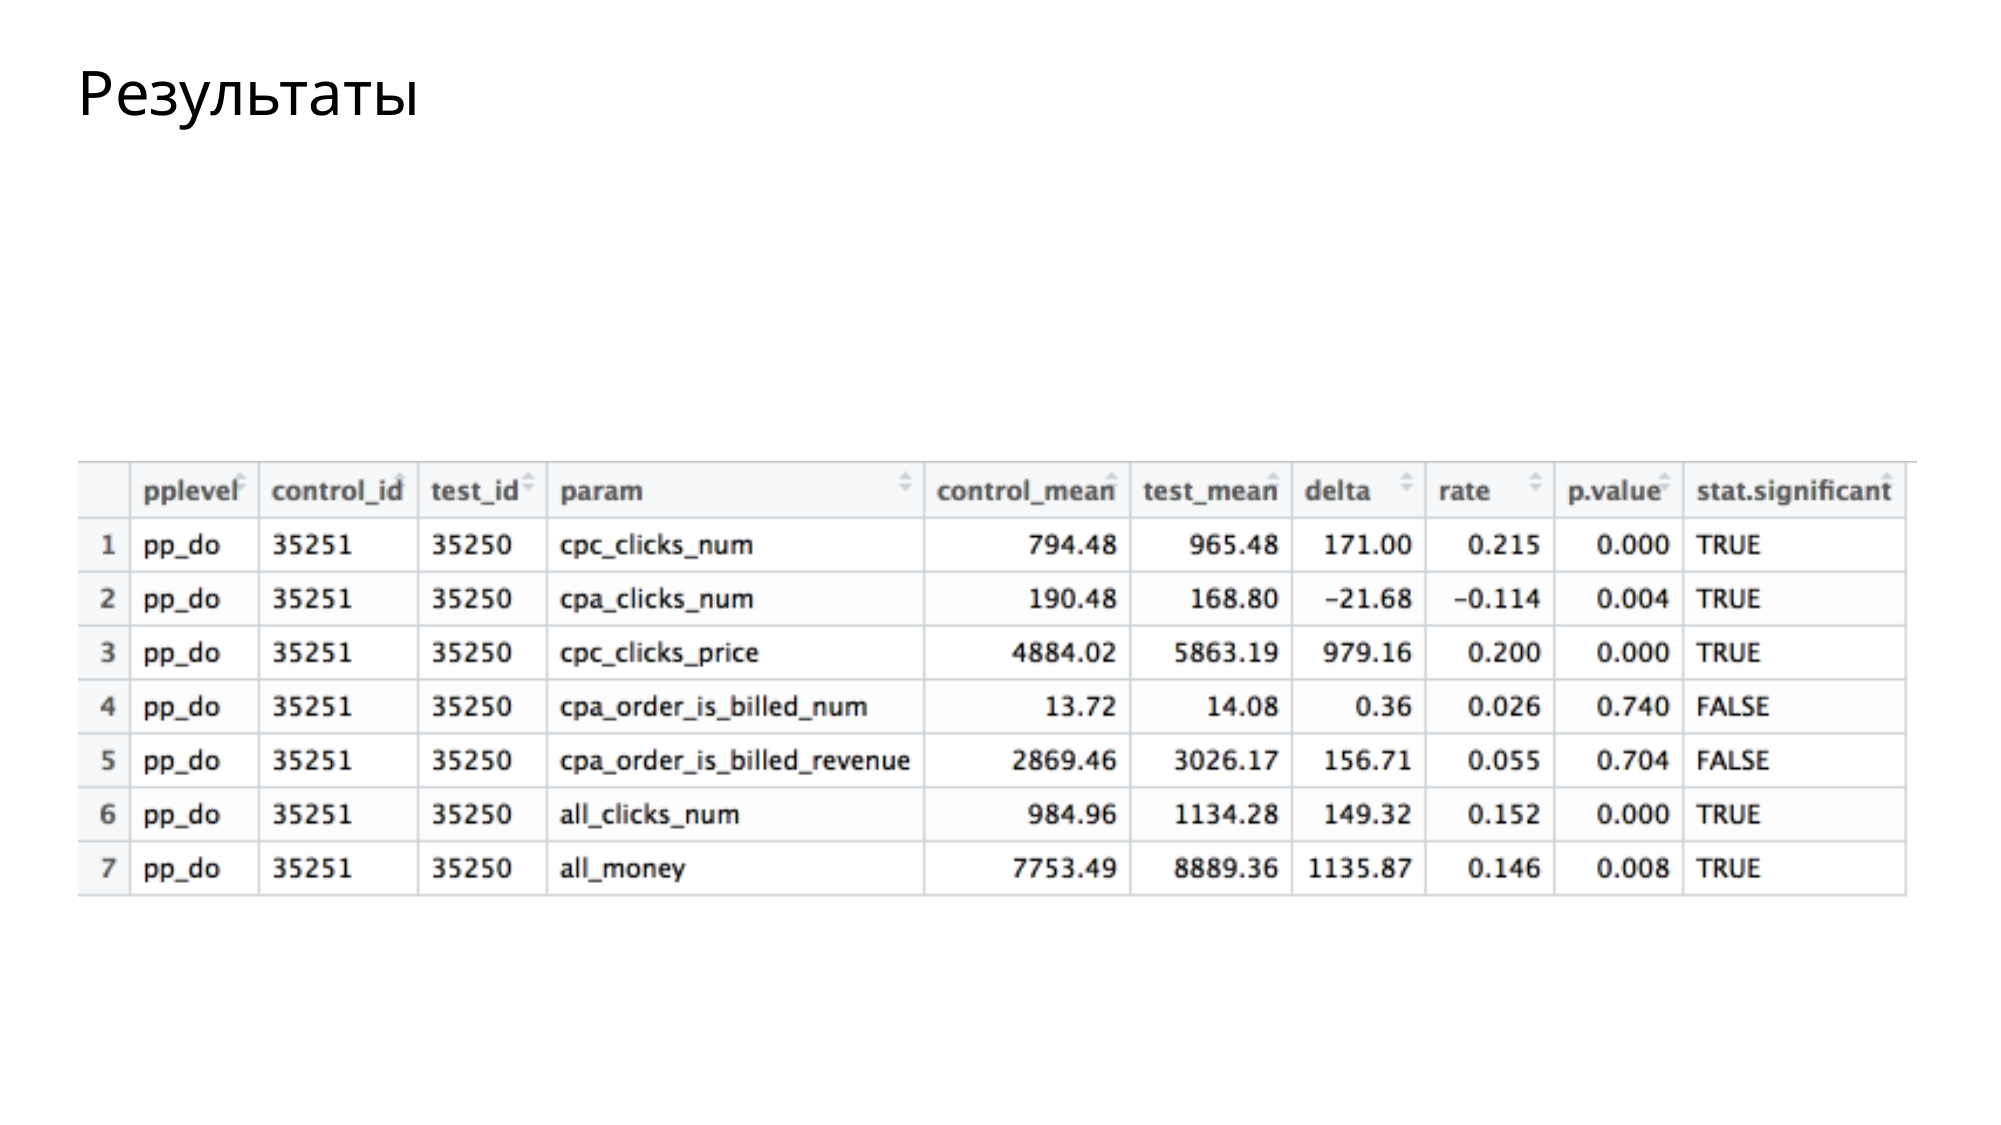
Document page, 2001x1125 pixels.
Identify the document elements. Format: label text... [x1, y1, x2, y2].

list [78, 461, 1917, 912]
title Результаты [78, 39, 1923, 161]
